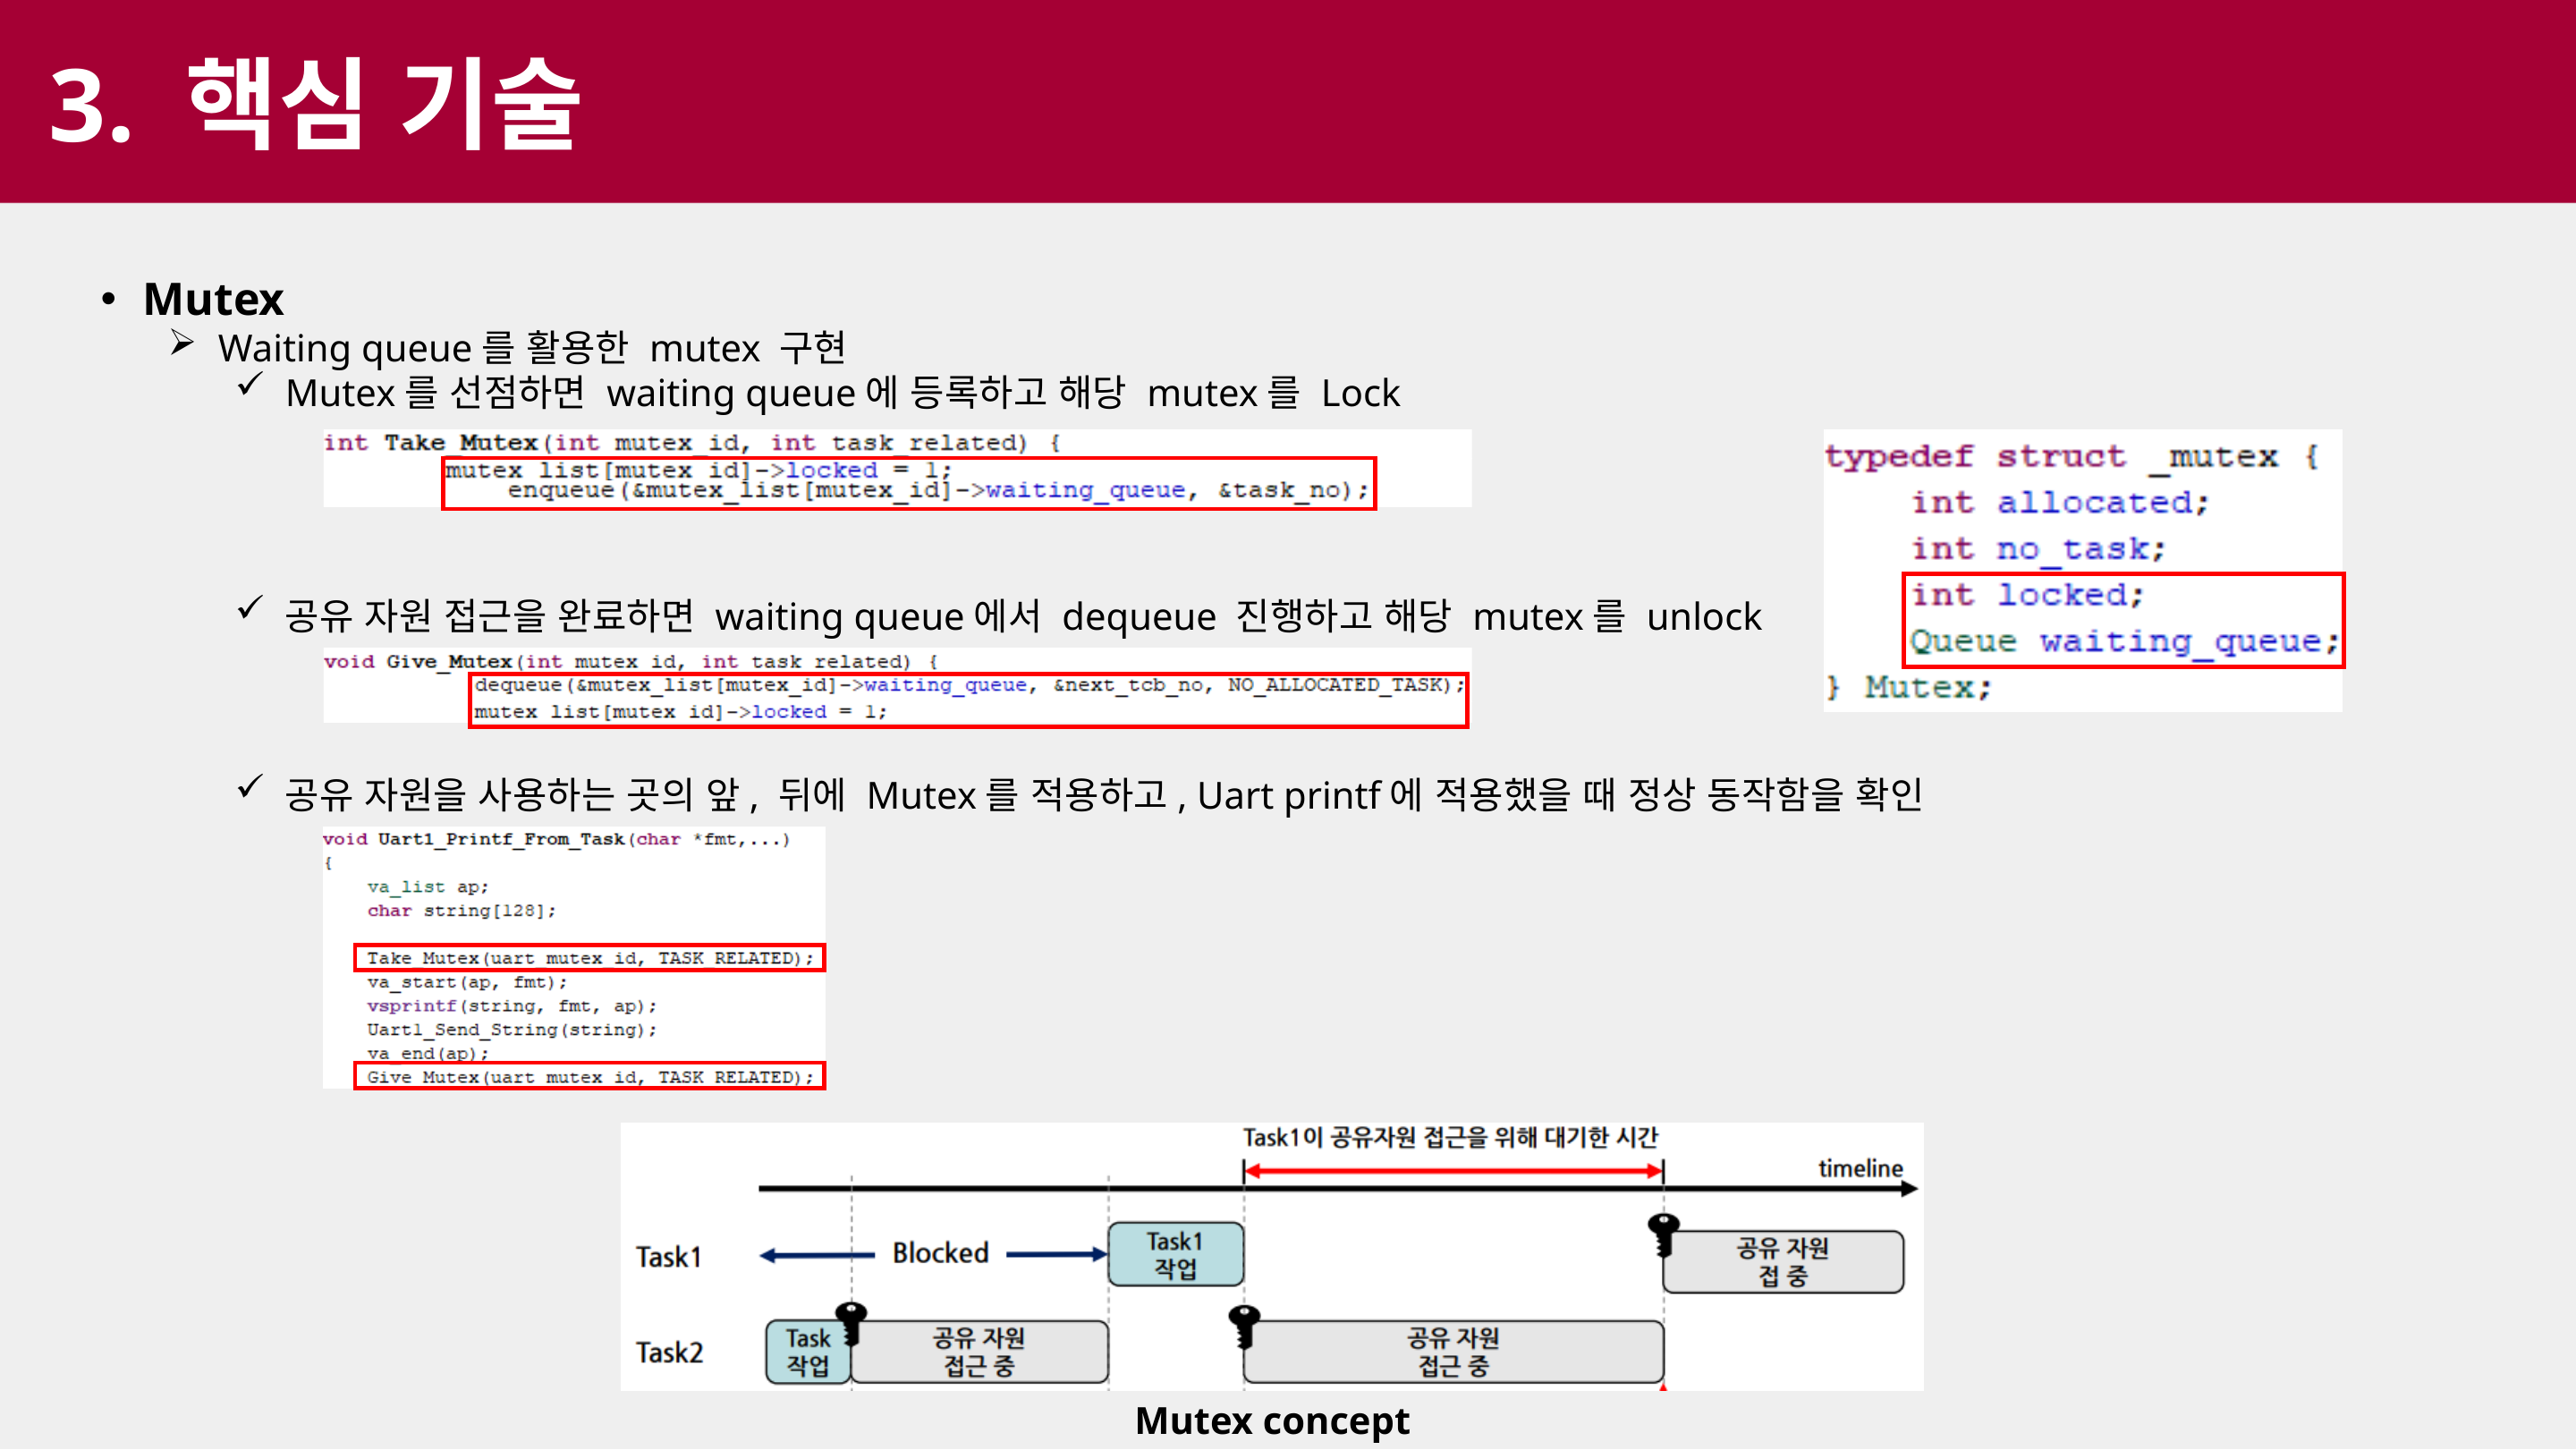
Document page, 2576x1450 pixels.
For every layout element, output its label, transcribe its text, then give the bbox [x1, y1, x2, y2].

text_box Mutex Waiting queue를 활용한 mutex 구현 Mutex를 선점하면 waiting queue에 등록하고 해당 mutex를 Lock 공유 자원 접근을 완료하면 waiting queue에서 dequeue 진행하고 해당 mutex를 unlock 공유 자원을 사용하는 곳의 앞, 뒤에 Mutex를 적용하고, Uart printf에 적용했을 때 정상 동작함을 확인 [87, 264, 1938, 824]
text_box 3. 핵심 기술 [36, 35, 2118, 169]
text_box Mutex concept [1121, 1391, 1424, 1449]
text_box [323, 429, 1472, 510]
picture [0, 0, 2576, 1449]
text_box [323, 648, 1472, 727]
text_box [1824, 429, 2344, 712]
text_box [323, 827, 826, 1089]
